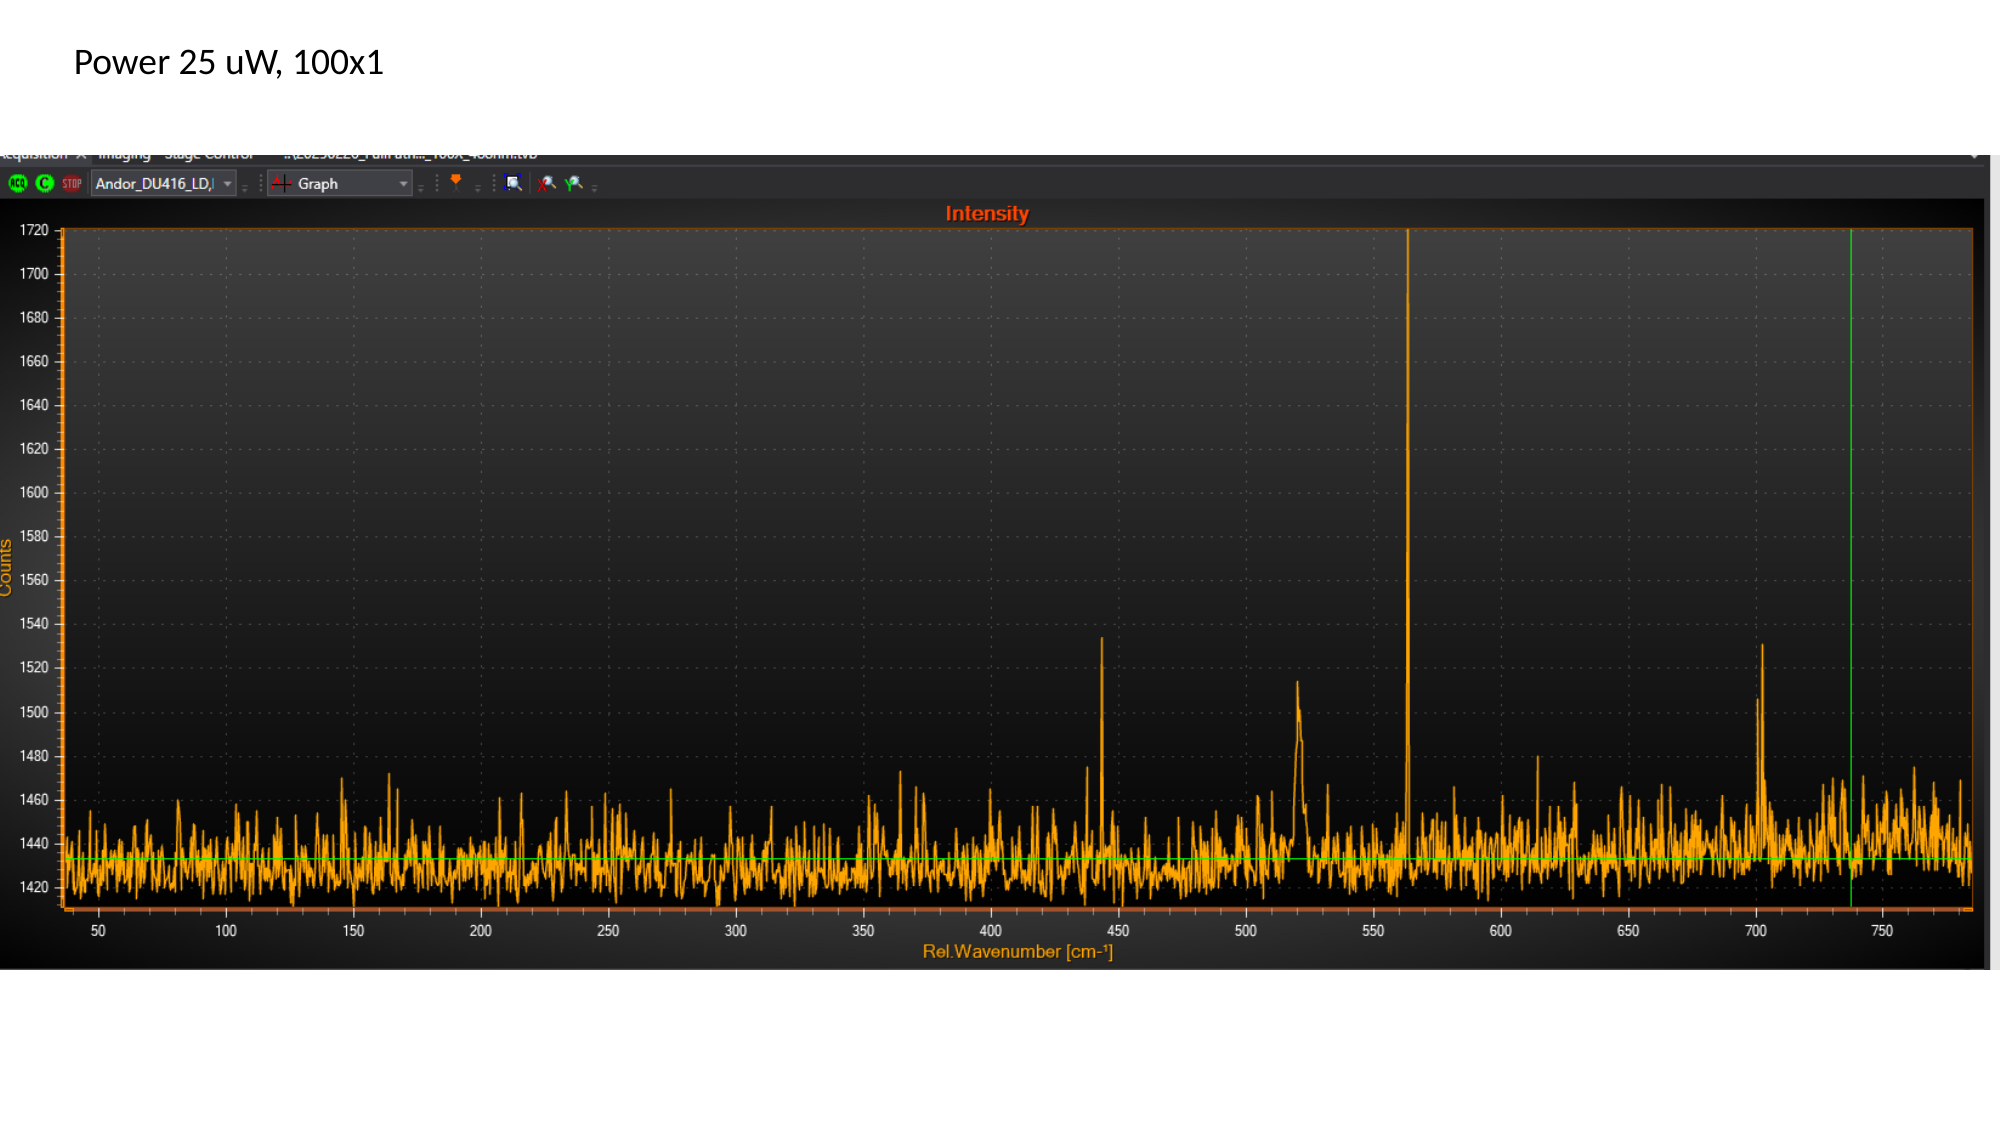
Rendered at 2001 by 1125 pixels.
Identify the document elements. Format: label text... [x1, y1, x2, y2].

picture [0, 154, 2000, 970]
text_box Power 25 uW, 100x1 [58, 29, 829, 90]
